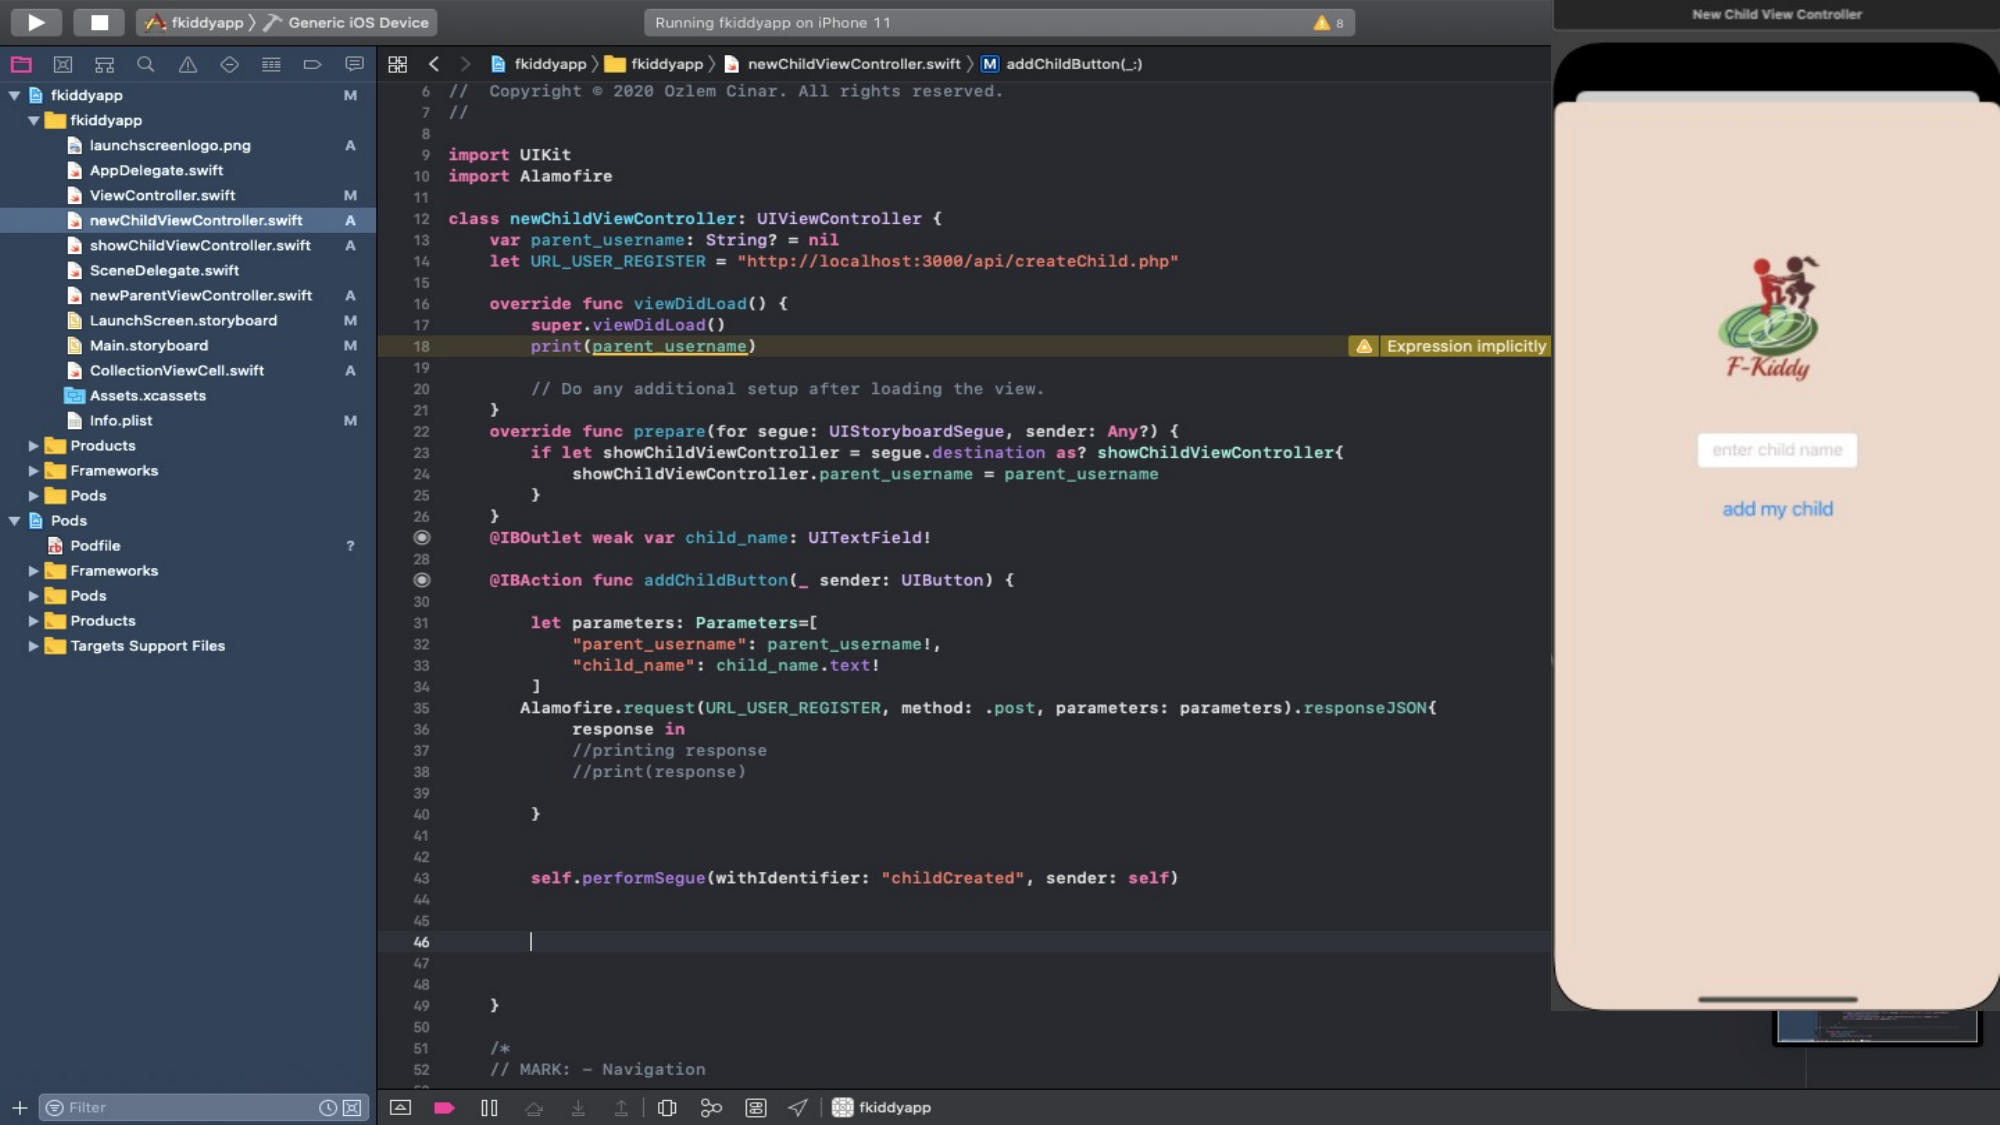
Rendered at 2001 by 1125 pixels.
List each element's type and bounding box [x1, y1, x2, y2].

picture [1551, 0, 2000, 1012]
list [0, 0, 2000, 1125]
